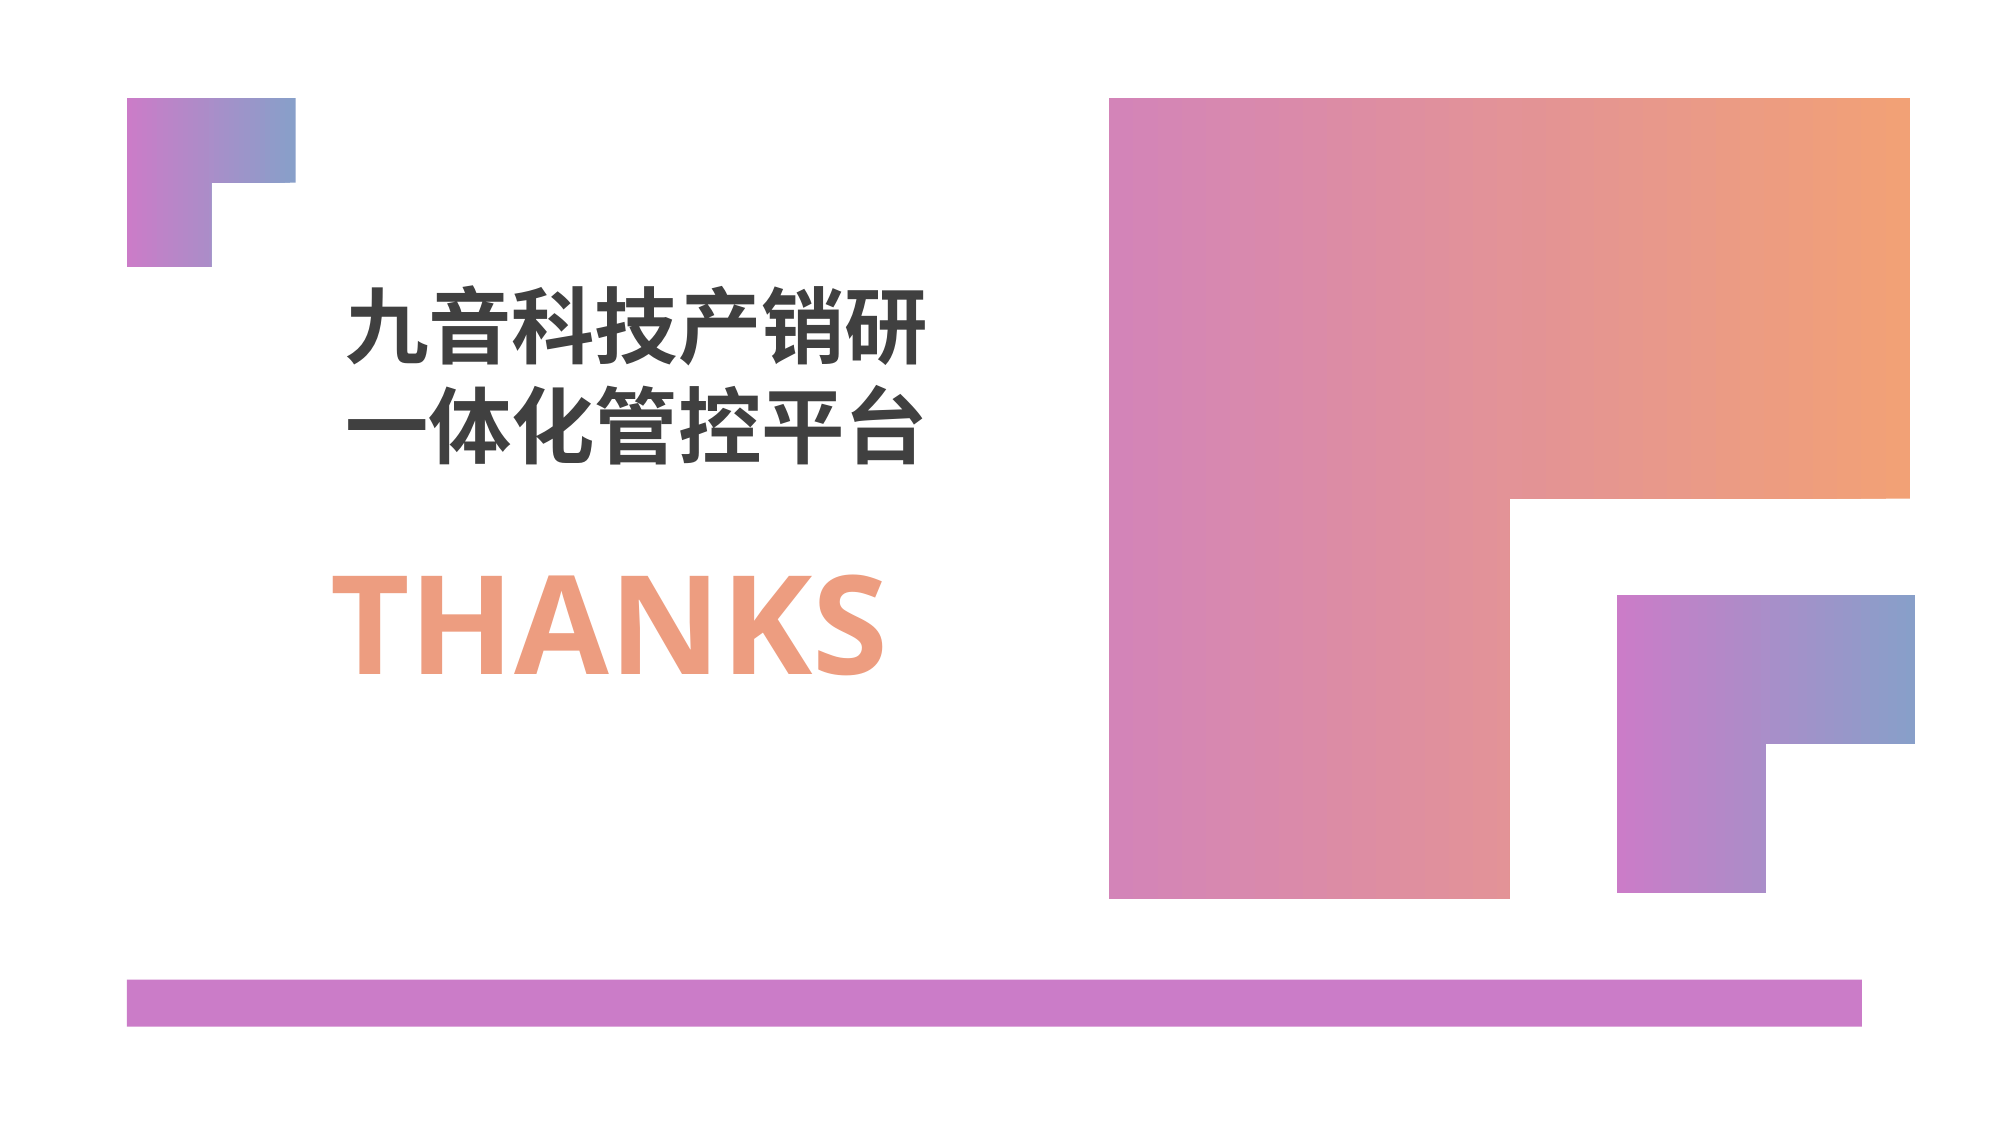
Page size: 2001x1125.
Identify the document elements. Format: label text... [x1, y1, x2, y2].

text_box [1108, 97, 1911, 900]
text_box [126, 97, 297, 268]
text_box THANKS [315, 529, 958, 709]
text_box 九音科技产销研 一体化管控平台 [139, 266, 1134, 482]
text_box [126, 979, 1863, 1028]
text_box [1616, 594, 1916, 894]
